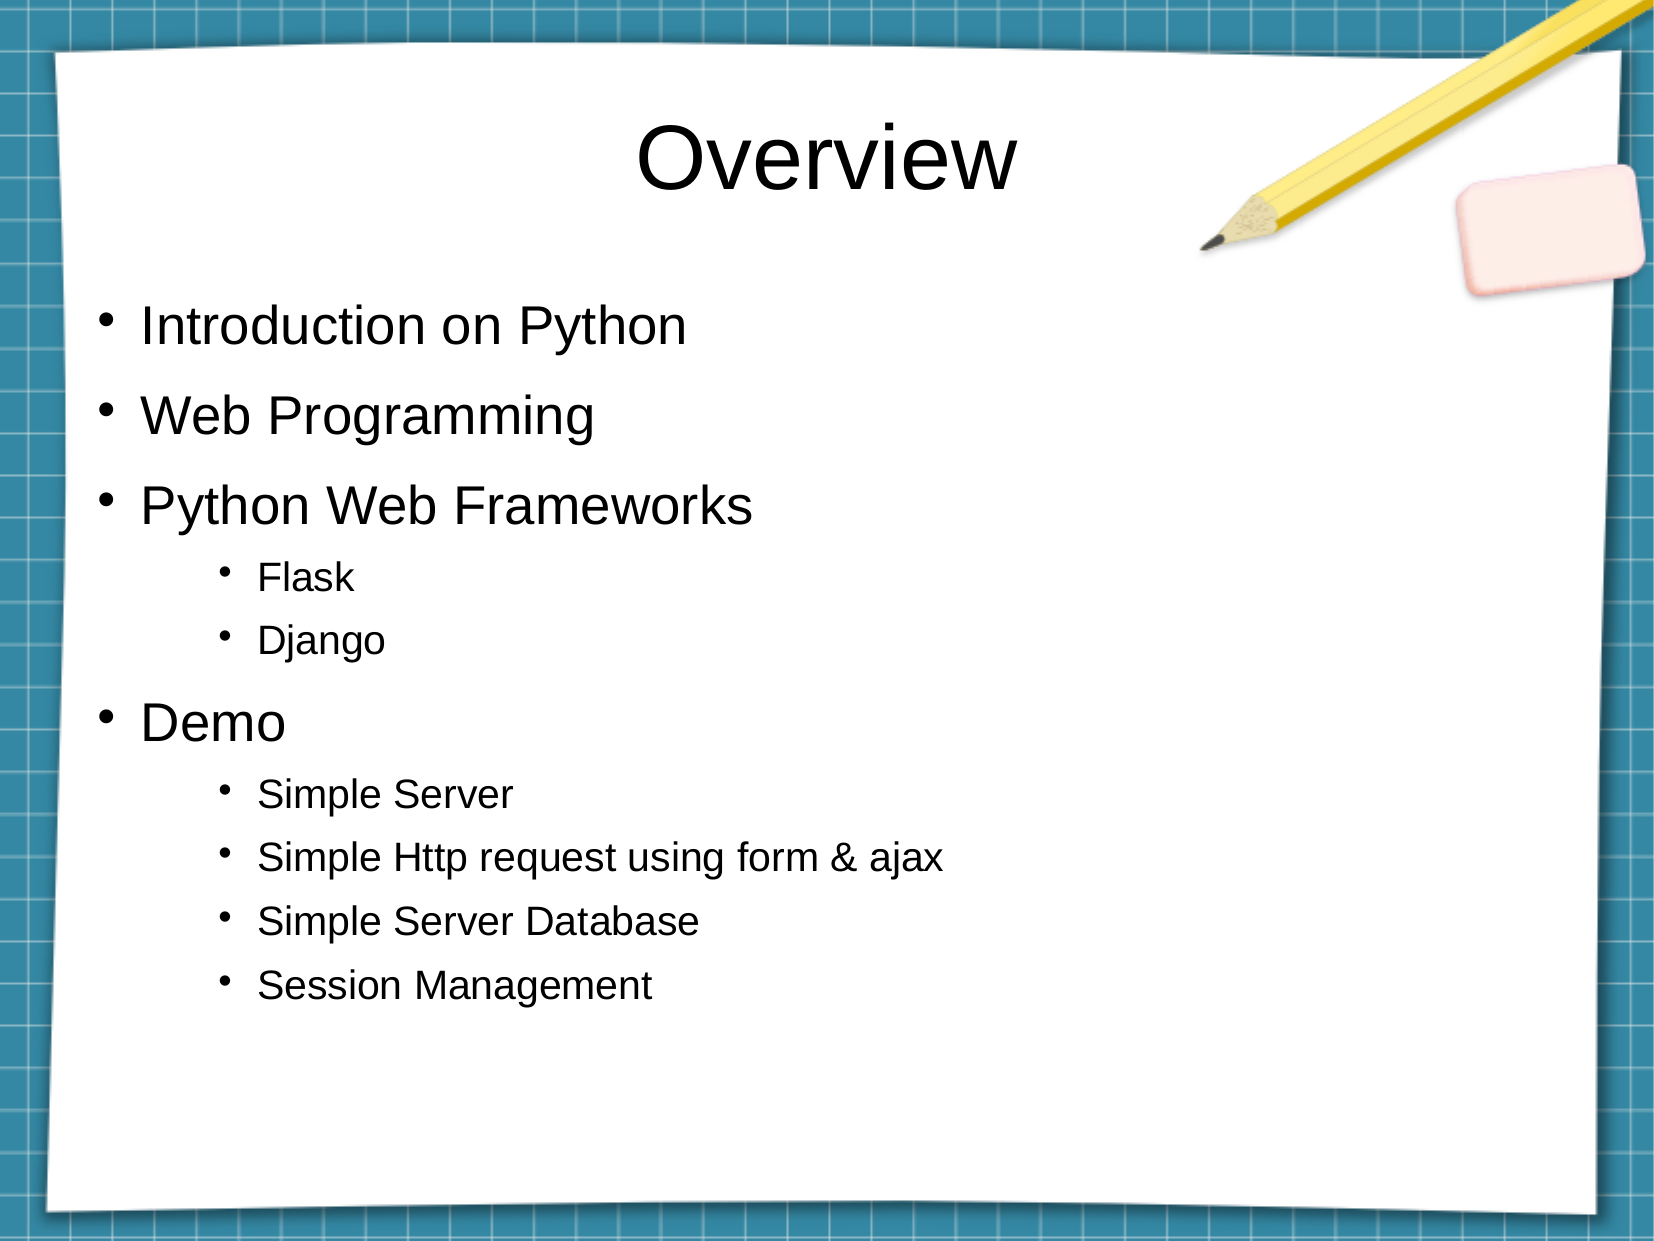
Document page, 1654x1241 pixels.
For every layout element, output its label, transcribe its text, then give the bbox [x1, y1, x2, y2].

picture [0, 0, 1654, 1241]
text_box Overview [82, 49, 1571, 257]
text_box Introduction on Python Web Programming Python Web Frameworks Flask Django Demo Simple Server Simple Http request using form & ajax Simple Server Database Session Management [82, 290, 1571, 1010]
